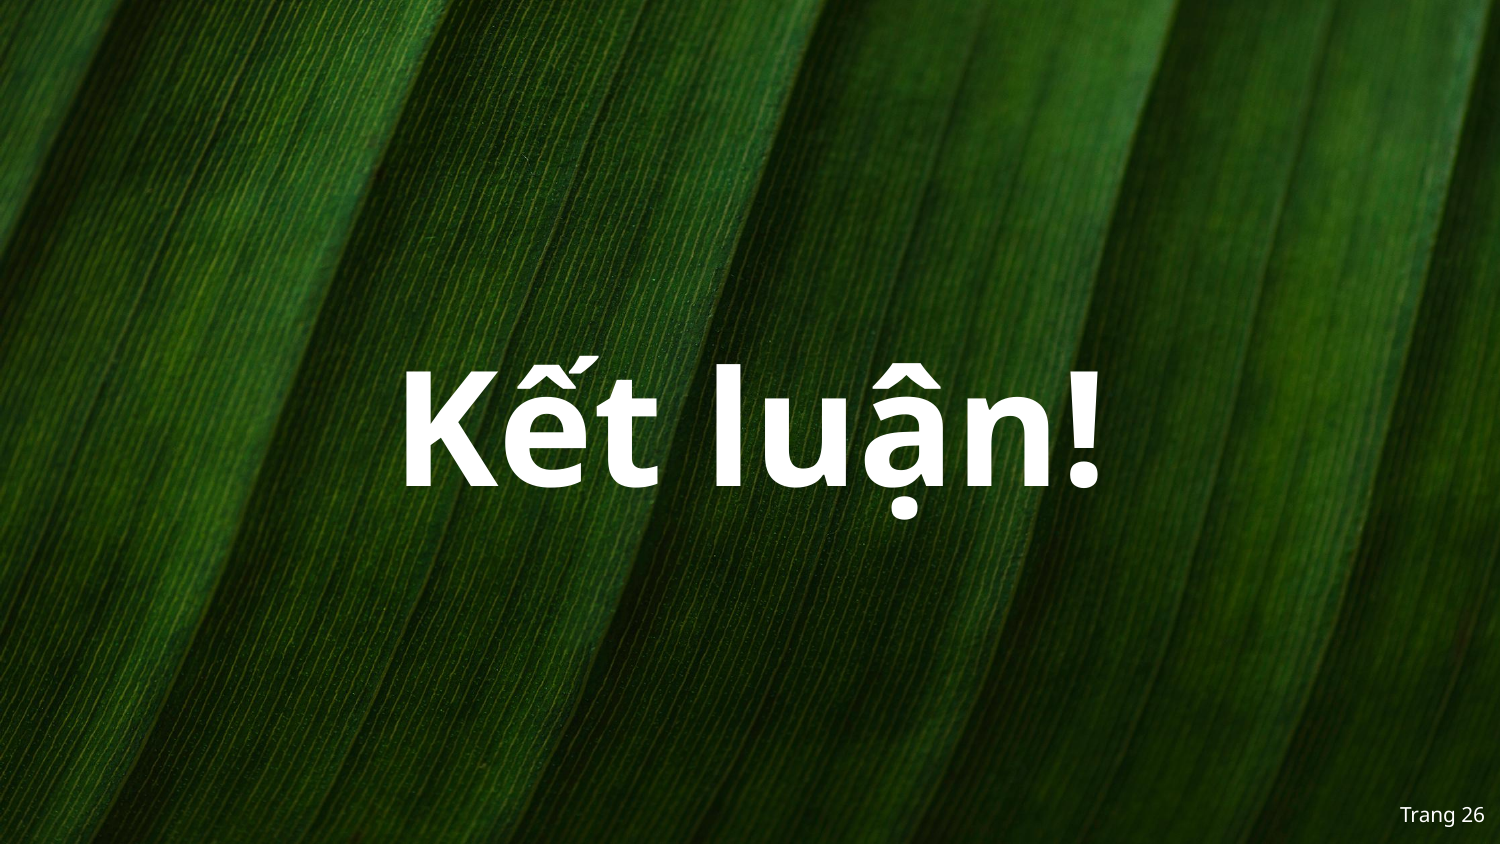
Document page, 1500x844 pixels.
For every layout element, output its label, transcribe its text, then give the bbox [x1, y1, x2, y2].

title Kết luận! [0, 0, 1500, 844]
text_box Trang 26 [1301, 786, 1500, 844]
